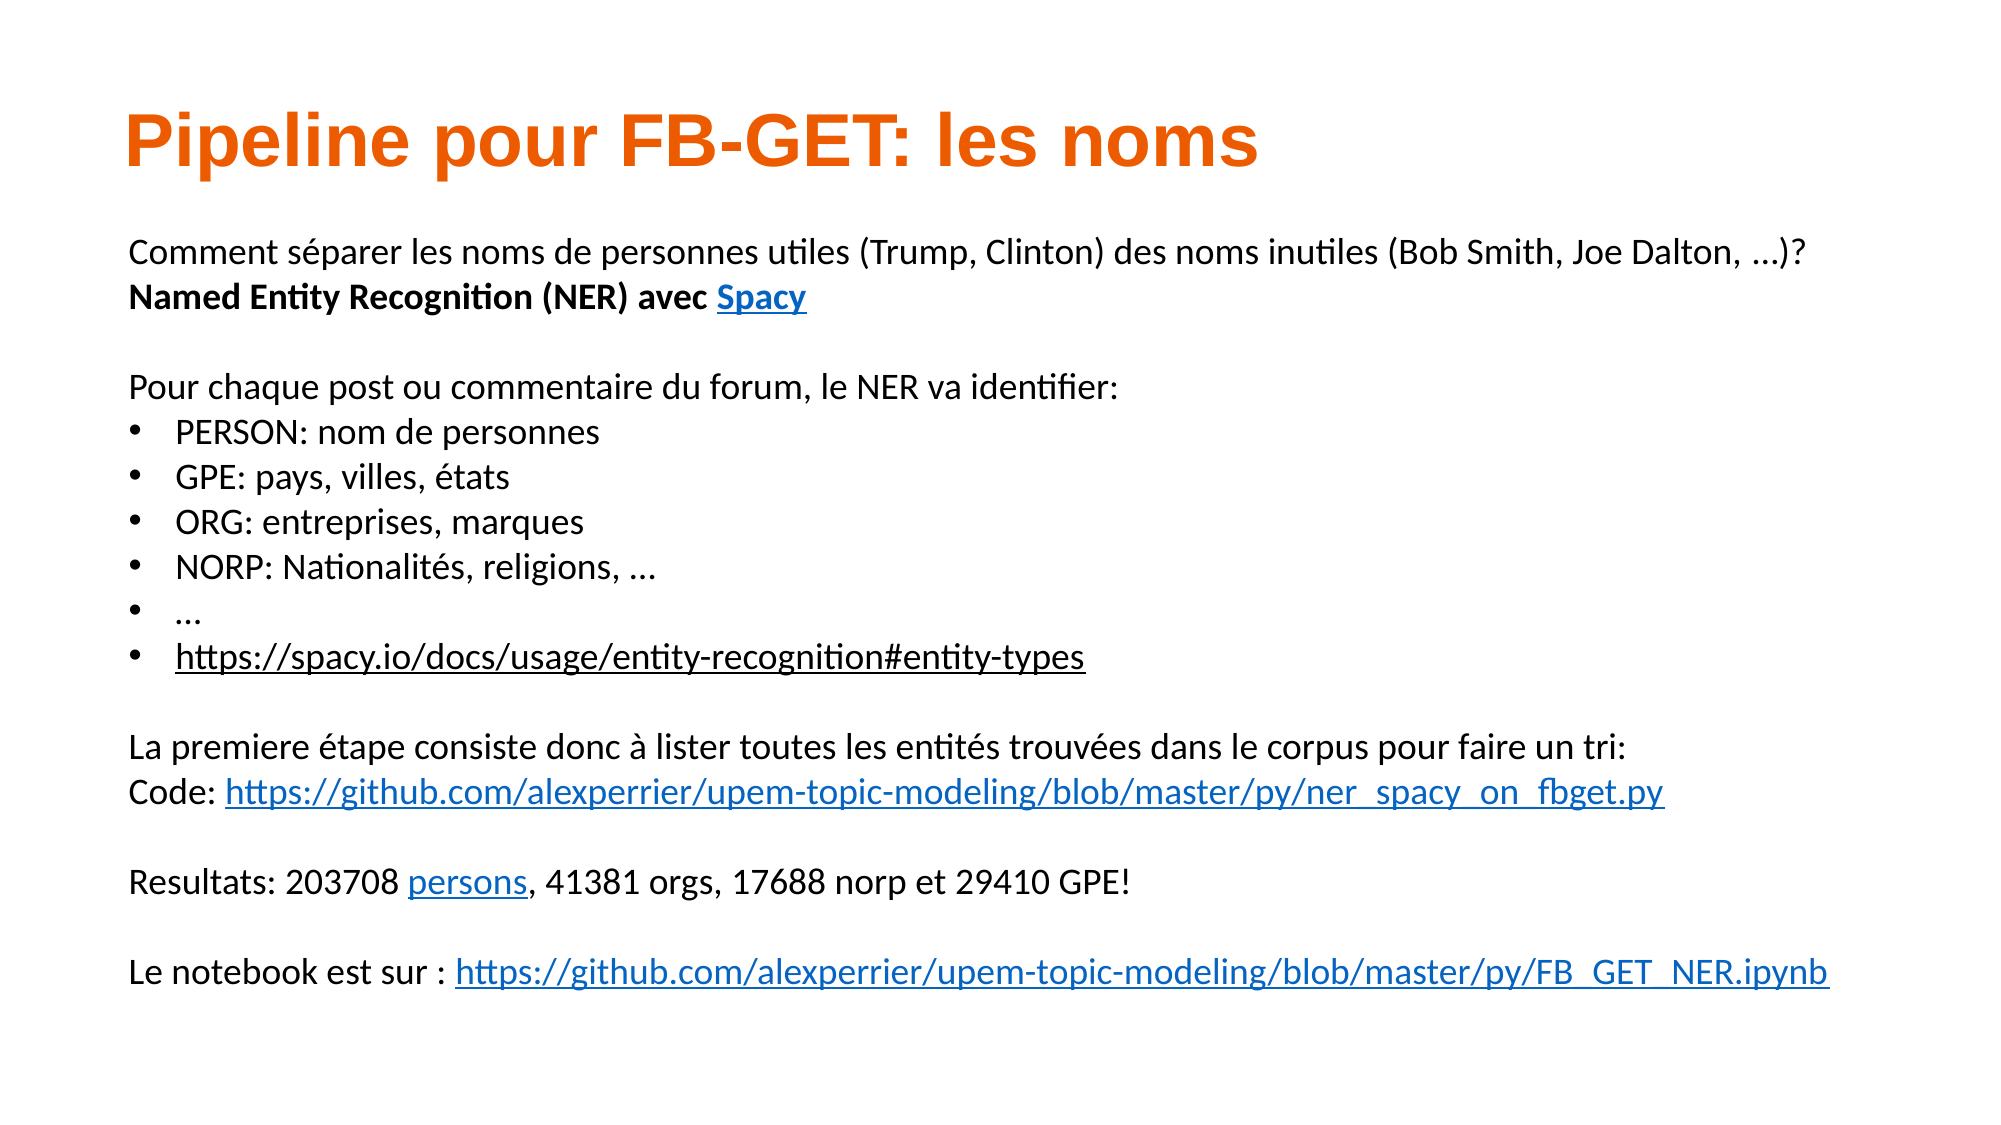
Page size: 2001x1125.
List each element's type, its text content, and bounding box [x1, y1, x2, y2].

text_box Pipeline pour FB-GET: les noms [109, 84, 1277, 190]
text_box Comment séparer les noms de personnes utiles (Trump, Clinton) des noms inutiles (Bob Smith, Joe Dalton, …)? Named Entity Recognition (NER) avec Spacy Pour chaque post ou commentaire du forum, le NER va identifier: PERSON: nom de personnes GPE: pays, villes, états ORG: entreprises, marques NORP: Nationalités, religions, … … https://spacy.io/docs/usage/entity-recognition#entity-types La premiere étape consiste donc à lister toutes les entités trouvées dans le corpus pour faire un tri: Code: https://github.com/alexperrier/upem-topic-modeling/blob/master/py/ner_spacy_on_fbget.py Resultats: 203708 persons, 41381 orgs, 17688 norp et 29410 GPE! Le notebook est sur : https://github.com/alexperrier/upem-topic-modeling/blob/master/py/FB_GET_NER.ipynb [113, 219, 1854, 1000]
